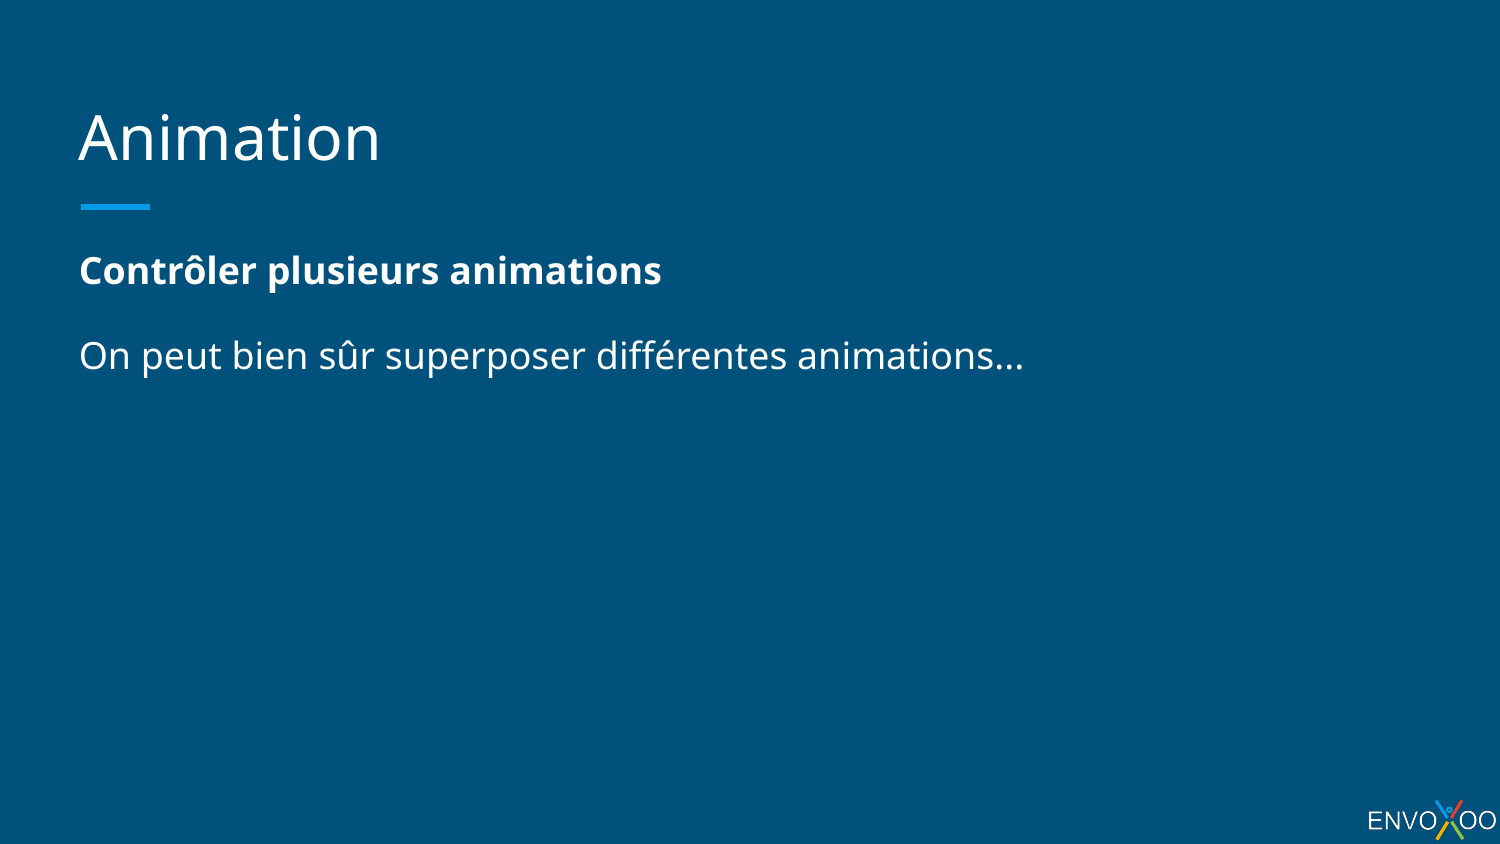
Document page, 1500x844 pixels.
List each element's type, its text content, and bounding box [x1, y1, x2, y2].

title Animation [63, 75, 1437, 188]
picture [1452, 822, 1463, 838]
list Contrôler plusieurs animations On peut bien sûr superposer différentes animations... [63, 225, 1437, 731]
picture [1451, 800, 1462, 818]
picture [1437, 822, 1448, 840]
picture [1370, 812, 1382, 829]
